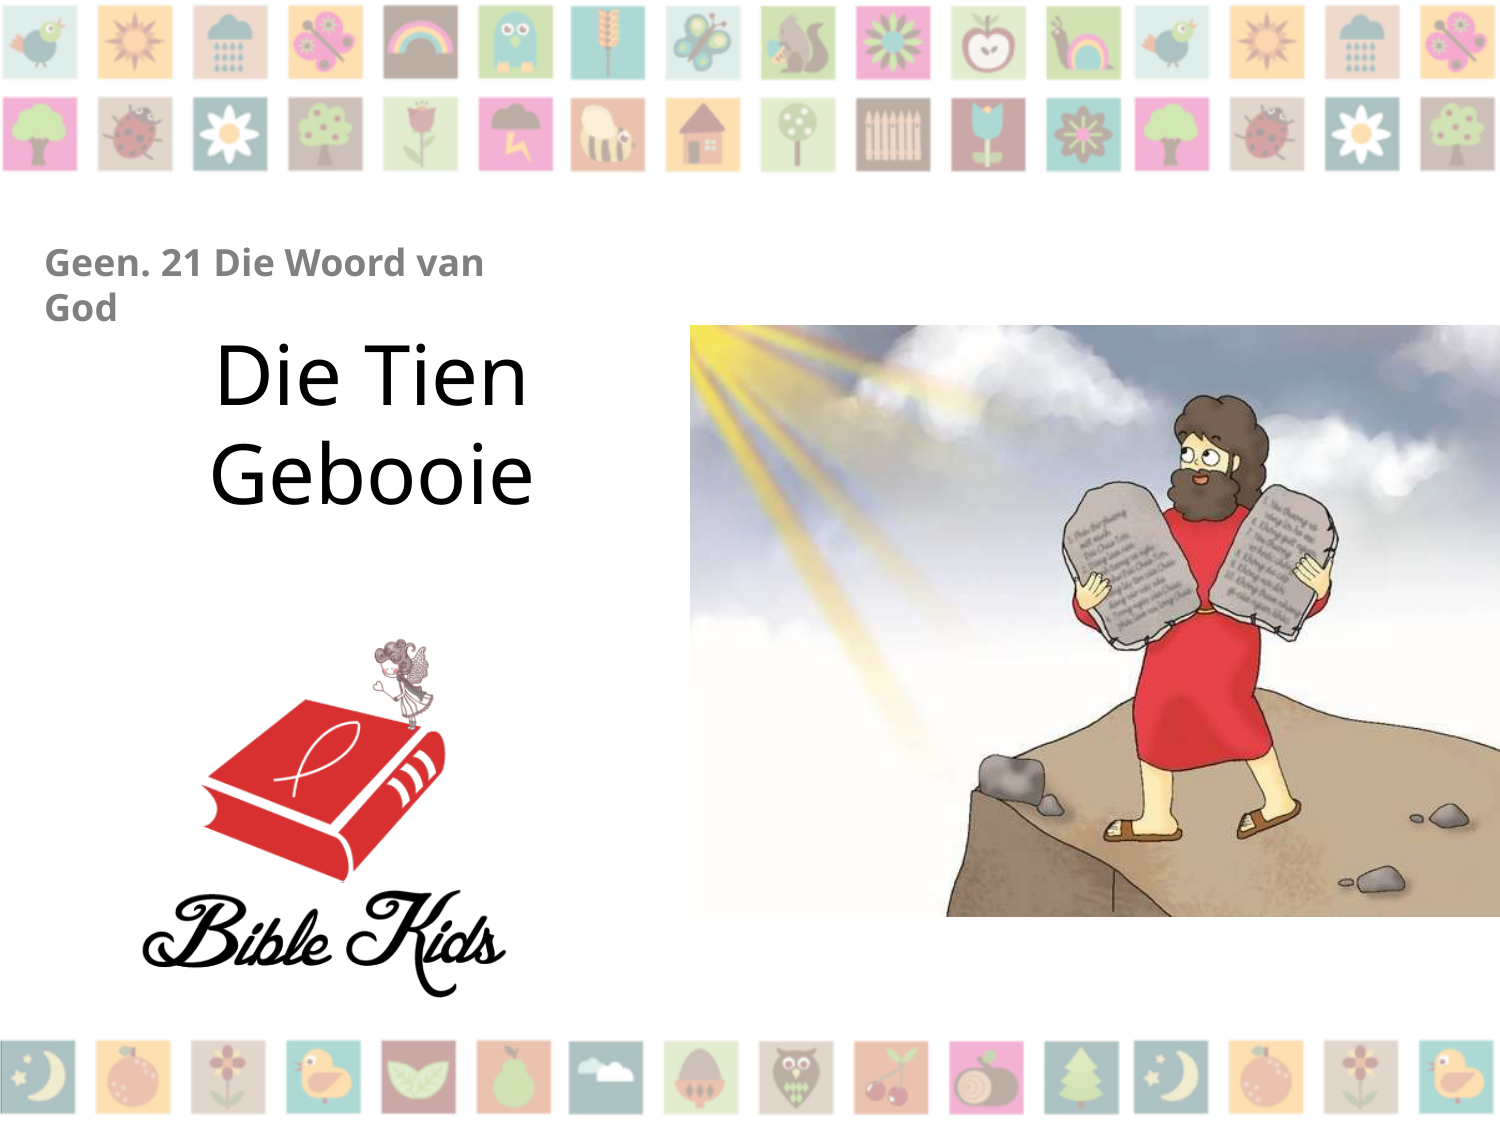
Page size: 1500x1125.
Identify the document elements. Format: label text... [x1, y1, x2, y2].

picture [690, 324, 1500, 918]
text_box Geen. 21 Die Woord van God [29, 231, 514, 314]
text_box Die Tien Gebooie [29, 314, 715, 530]
picture [117, 600, 544, 1027]
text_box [0, 3, 1500, 181]
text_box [0, 1028, 1500, 1118]
